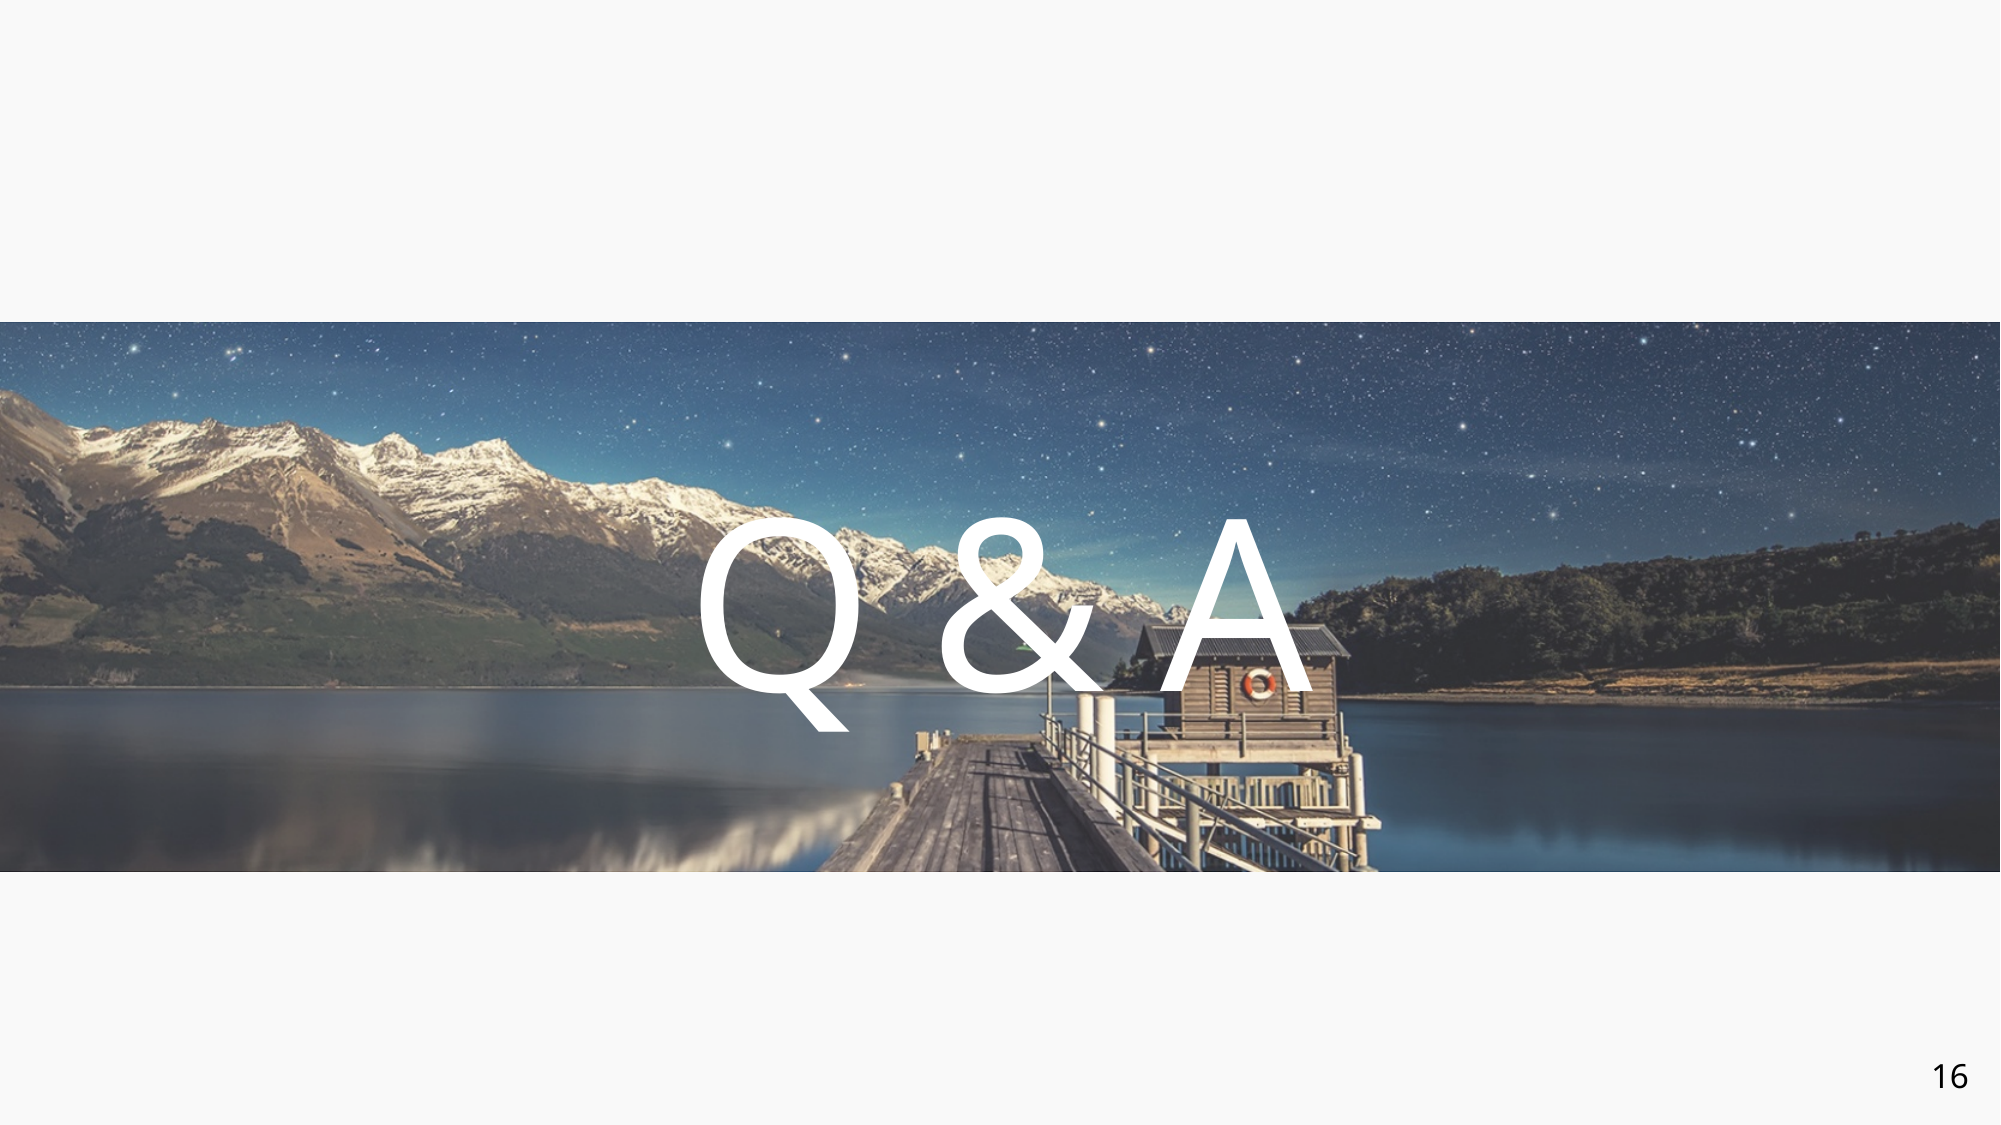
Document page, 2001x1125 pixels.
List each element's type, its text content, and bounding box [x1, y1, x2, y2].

text_box 16 [1916, 1047, 1984, 1103]
picture [0, 322, 2000, 872]
